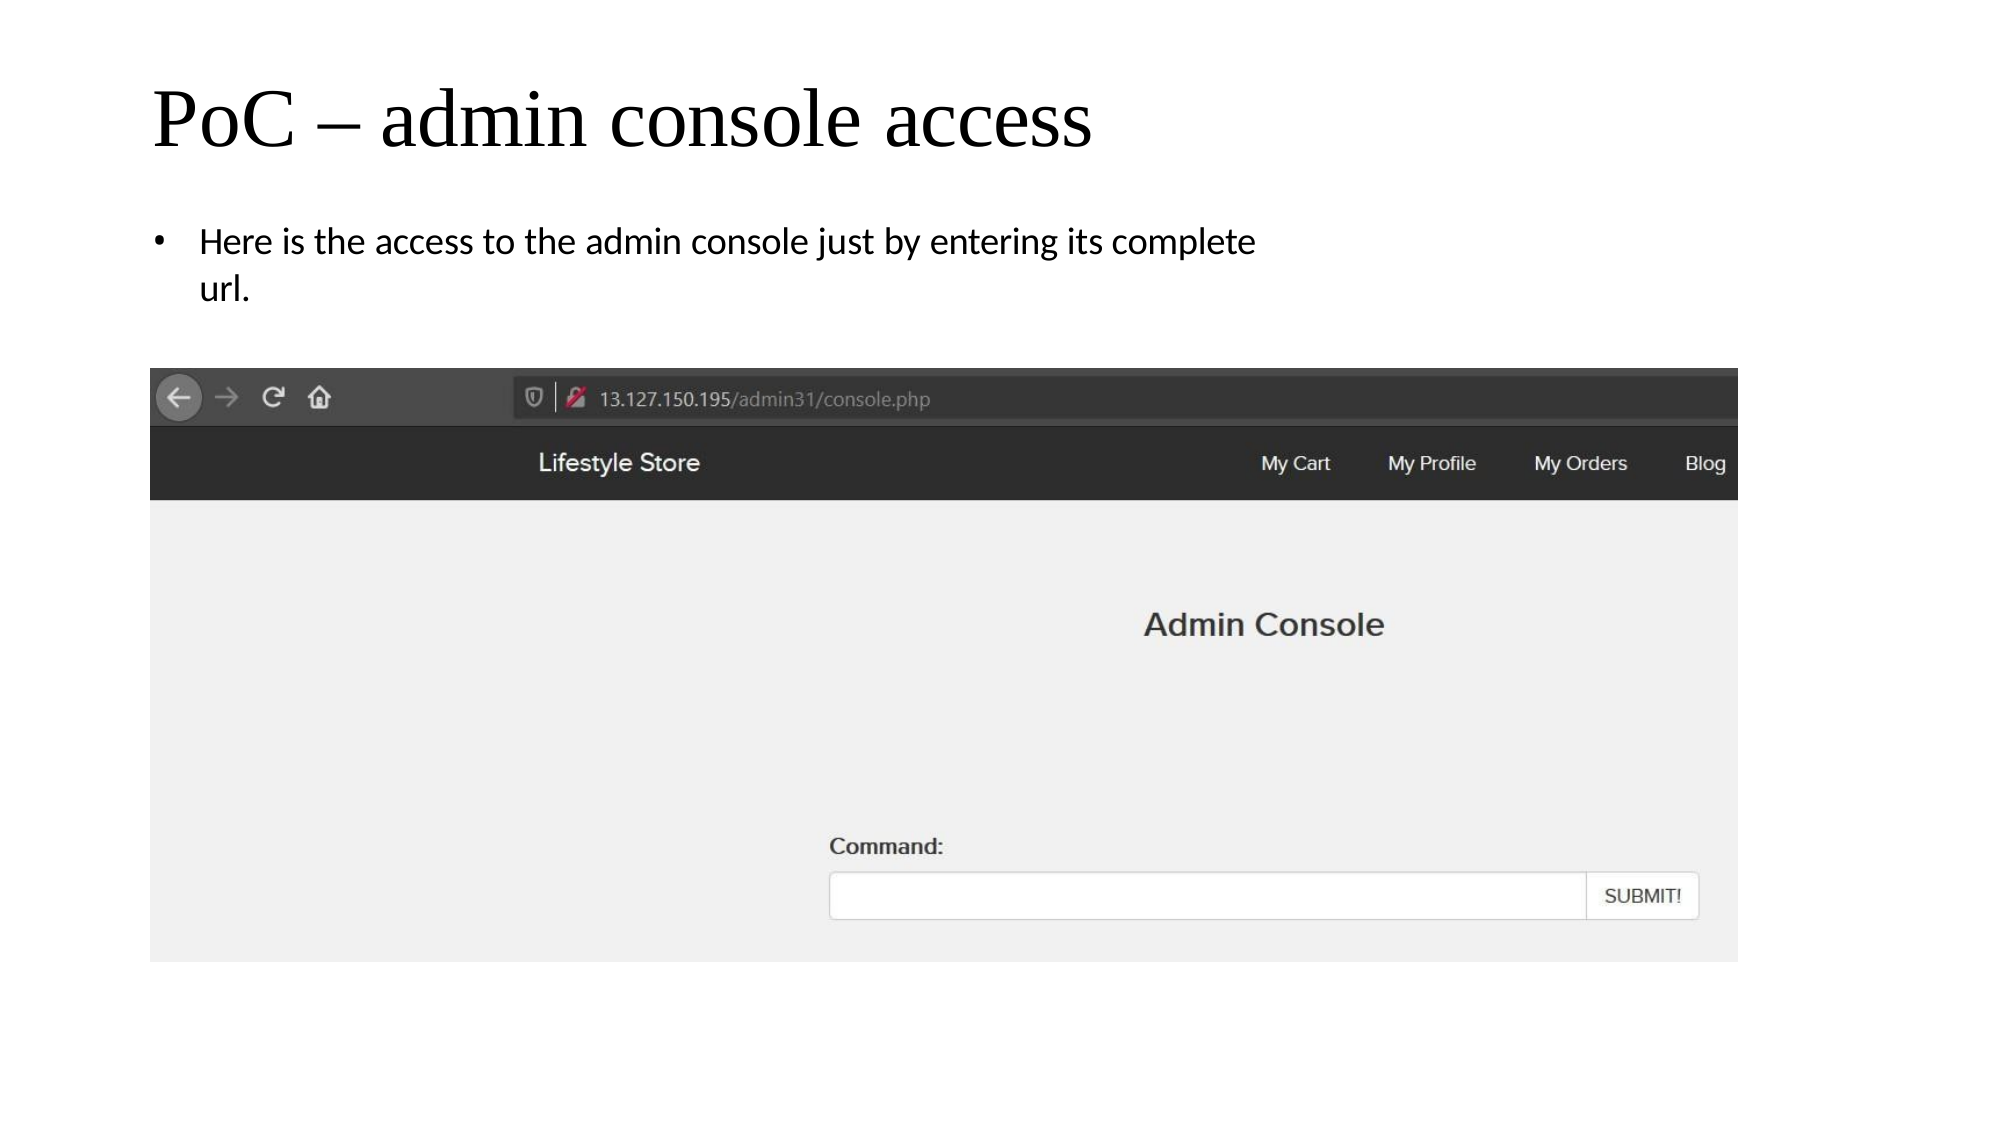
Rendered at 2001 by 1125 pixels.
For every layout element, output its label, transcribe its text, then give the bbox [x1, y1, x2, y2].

text_box Here is the access to the admin console just by entering its complete url. [150, 214, 1306, 309]
picture [150, 368, 1738, 962]
text_box PoC – admin console access [150, 61, 1191, 164]
